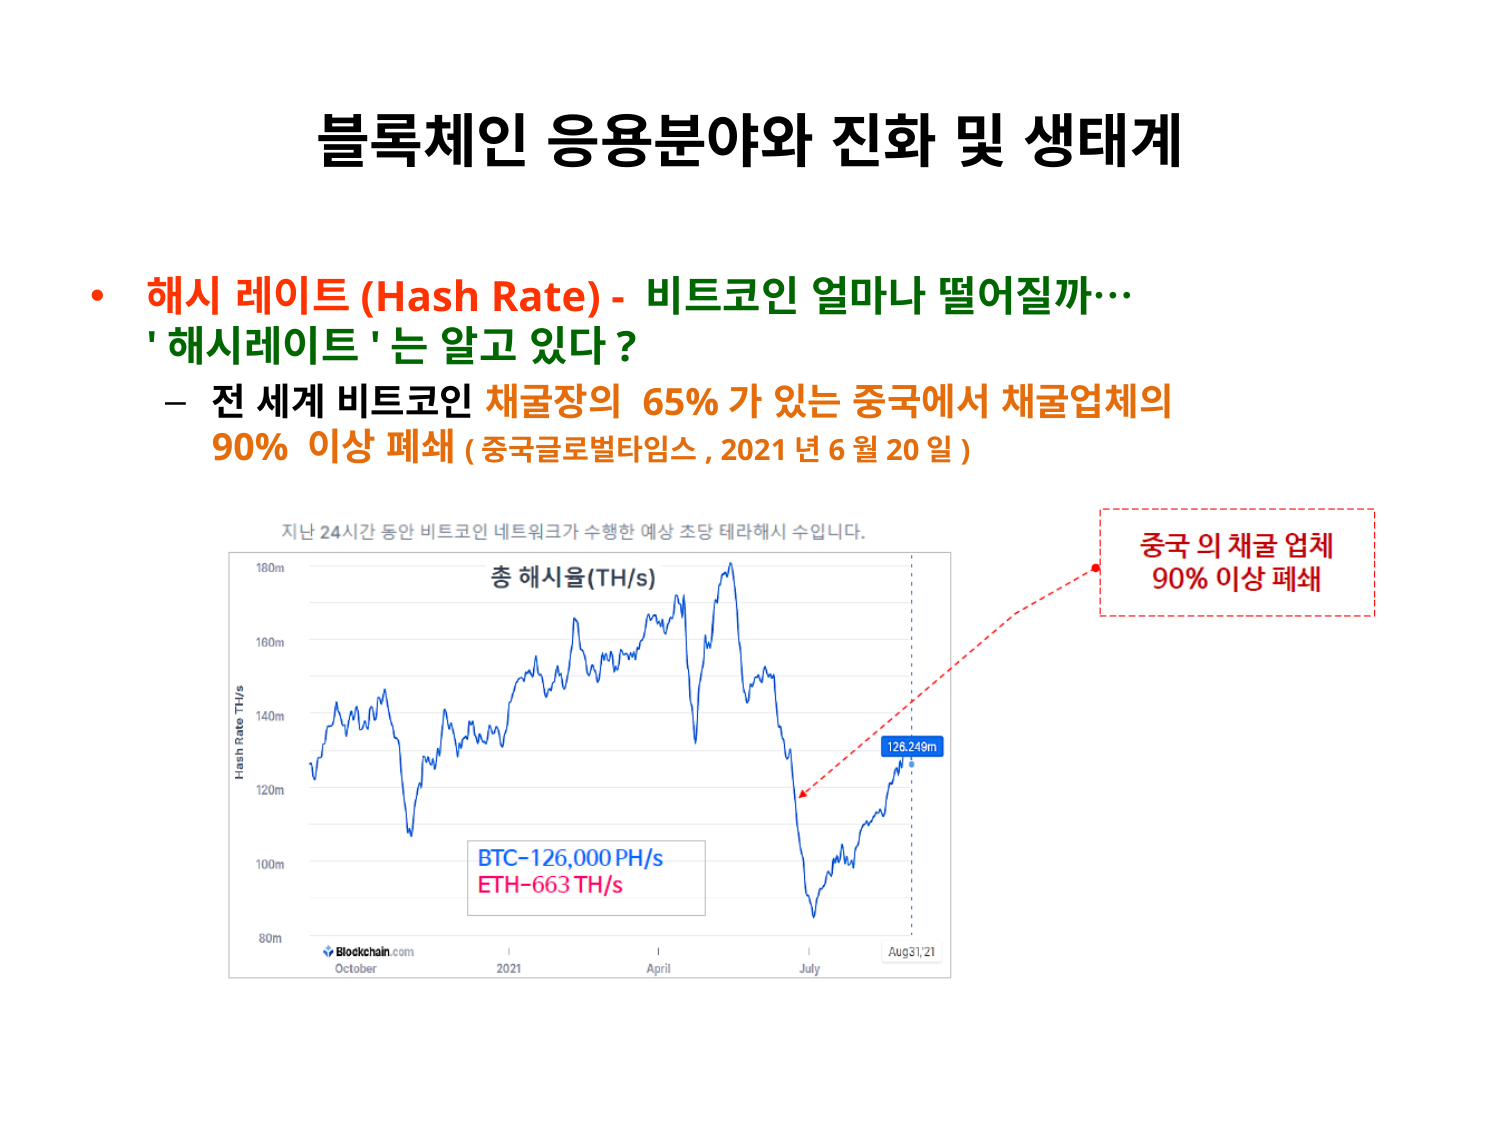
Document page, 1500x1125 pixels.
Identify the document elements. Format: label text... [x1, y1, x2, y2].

picture [224, 503, 1383, 985]
title 블록체인 응용분야와 진화 및 생태계 [75, 45, 1425, 233]
list 해시 레이트(Hash Rate) - 비트코인 얼마나 떨어질까… '해시레이트'는 알고 있다? 전 세계 비트코인 채굴장의 65%가 있는 중국에서 채굴업체의 90% 이상 폐쇄(중국글로벌타임스, 2021년6월20일) [75, 262, 1425, 1005]
